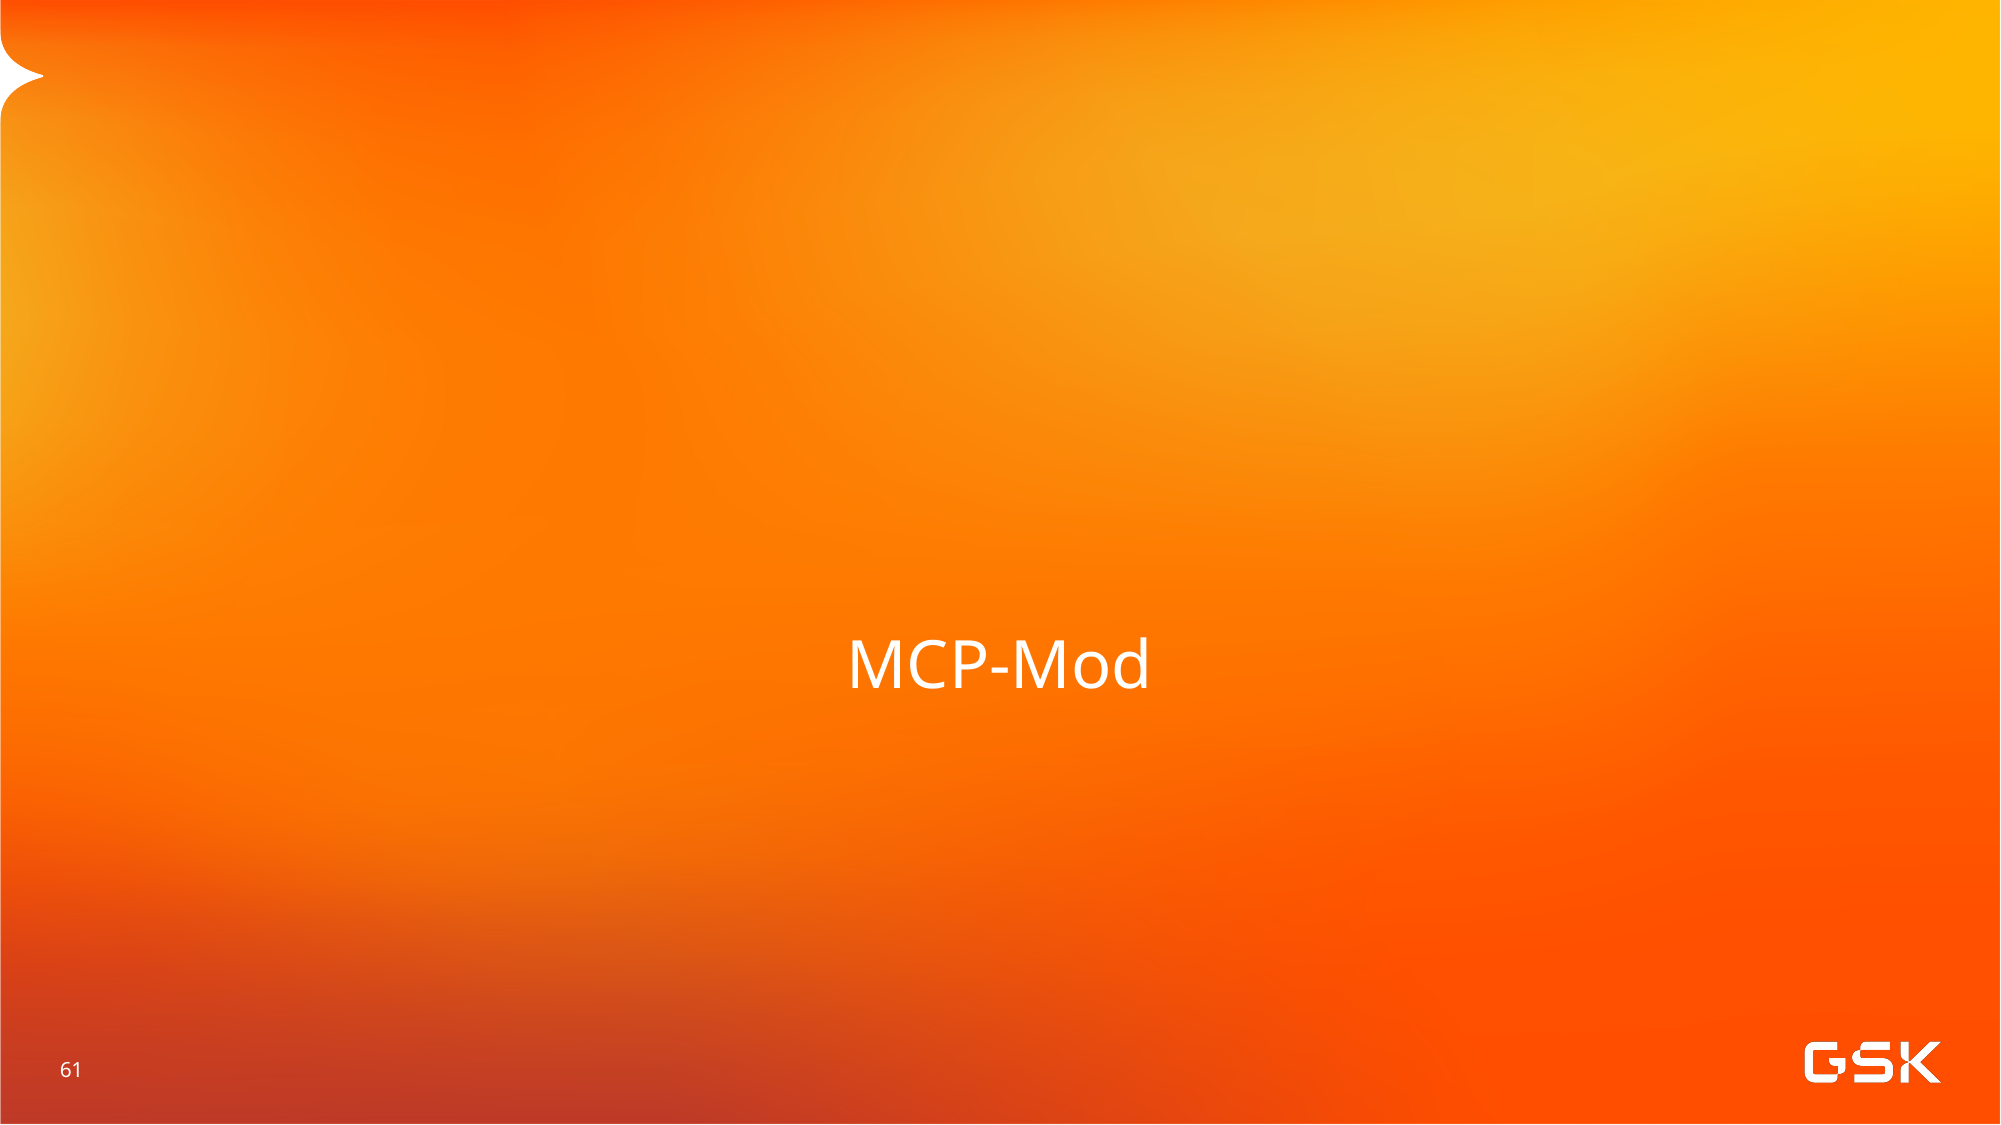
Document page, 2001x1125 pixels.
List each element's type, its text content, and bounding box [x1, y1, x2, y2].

text_box MCP-Mod [85, 509, 1915, 702]
picture [0, 0, 2001, 1125]
slide_number 61 [59, 1040, 149, 1085]
